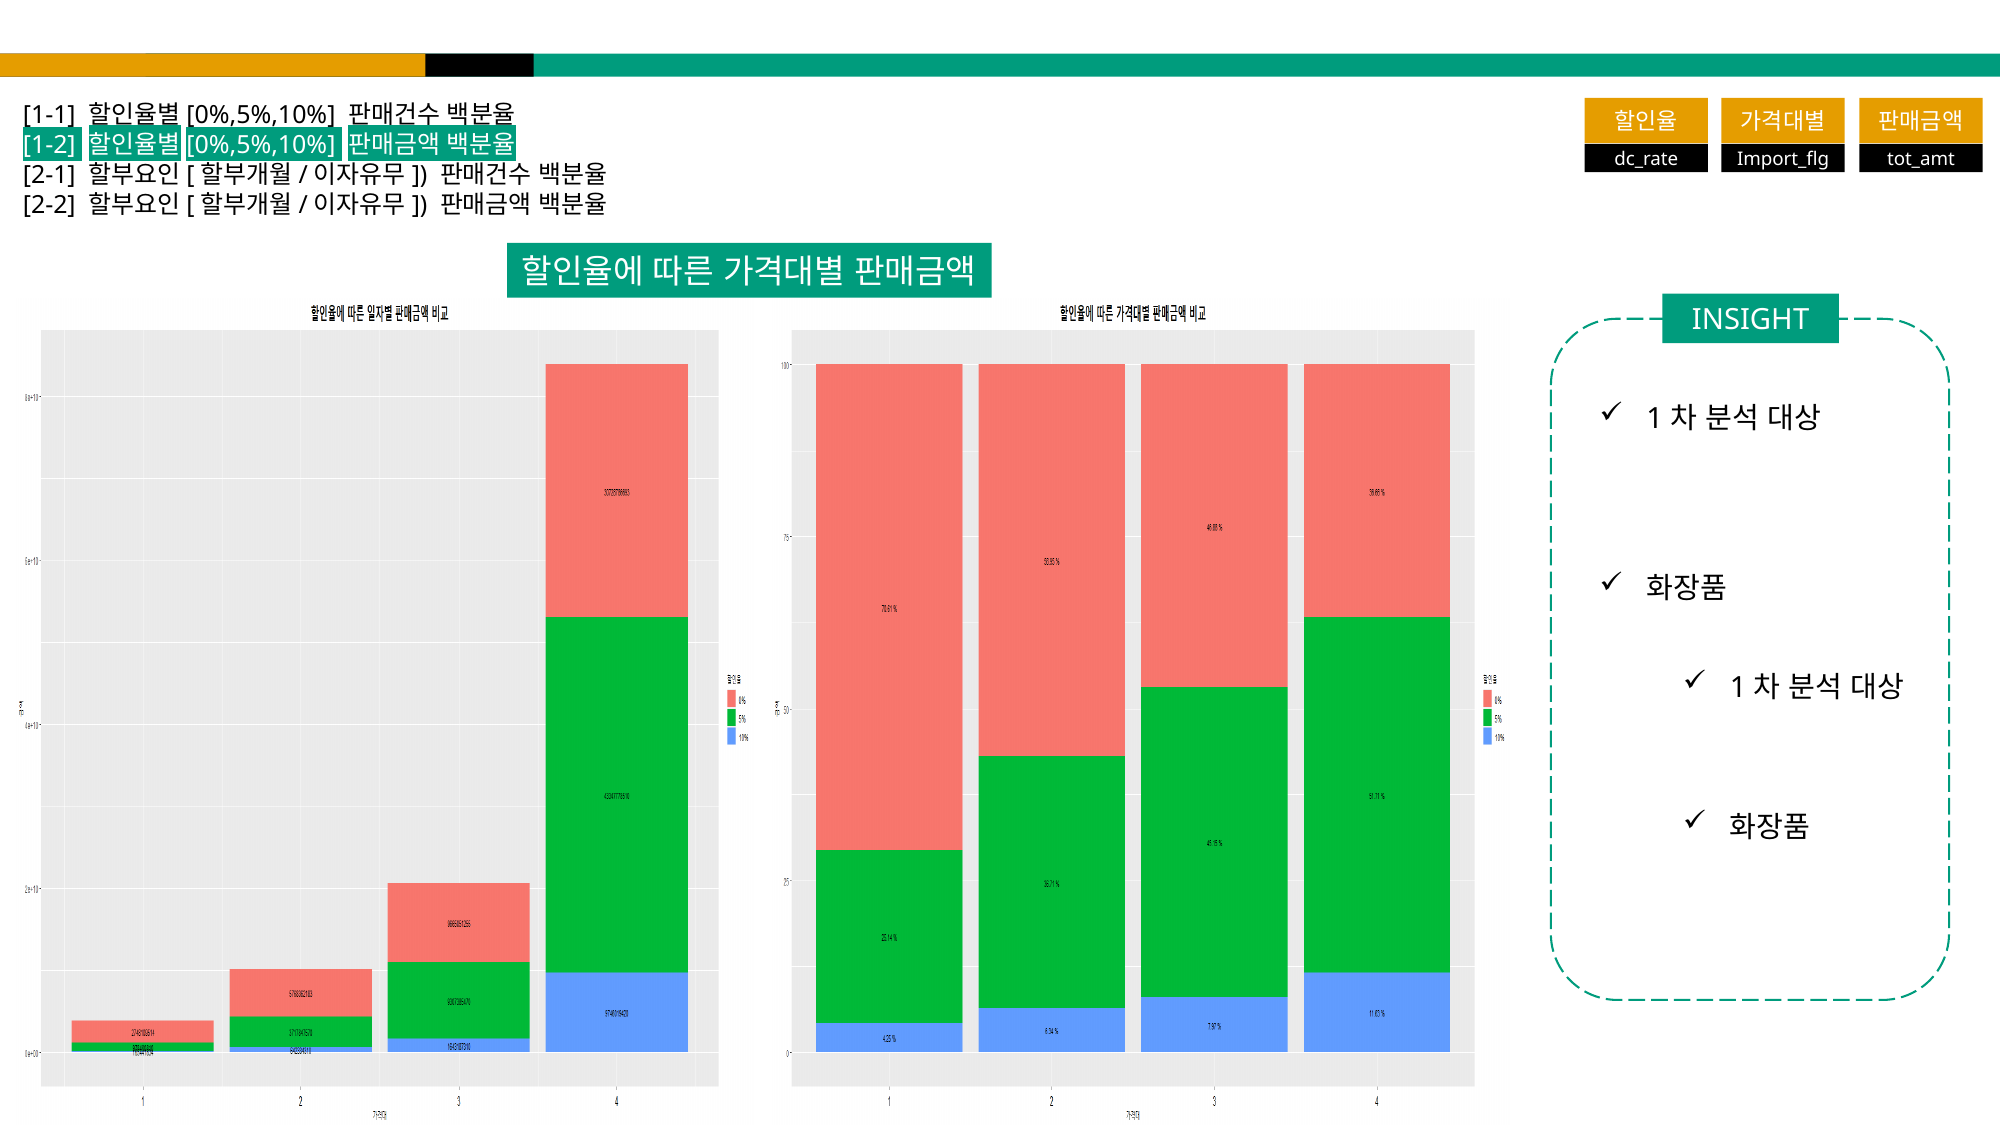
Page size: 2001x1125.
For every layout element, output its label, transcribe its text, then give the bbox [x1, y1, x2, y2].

text_box [535, 53, 2000, 78]
text_box 가격대별 [1720, 97, 1846, 144]
picture [771, 298, 1510, 1125]
text_box [1-1] 할인율별[0%,5%,10%] 판매건수 백분율 [1-2] 할인율별[0%,5%,10%] 판매금액 백분율 [2-1] 할부요인[할부개월/이자유무]) 판매건수 백분율 [2-2] 할부요인[할부개월/이자유무]) 판매금액 백분율 [8, 91, 632, 226]
text_box [1549, 317, 1951, 1001]
text_box dc_rate [1584, 144, 1709, 173]
text_box 화장품 [1584, 562, 1774, 613]
text_box 1차 분석 대상 화장품 [1668, 661, 1949, 886]
text_box 1차 분석 대상 [1584, 392, 1866, 442]
text_box tot_amt [1858, 144, 1984, 173]
text_box [0, 53, 426, 78]
text_box [426, 53, 535, 78]
text_box 판매금액 [1858, 97, 1984, 144]
picture [14, 298, 754, 1125]
text_box INSIGHT [1662, 293, 1839, 344]
text_box 할인율에 따른 가격대별 판매금액 [507, 242, 992, 298]
text_box 할인율 [1584, 97, 1709, 144]
text_box Import_flg [1720, 144, 1846, 173]
